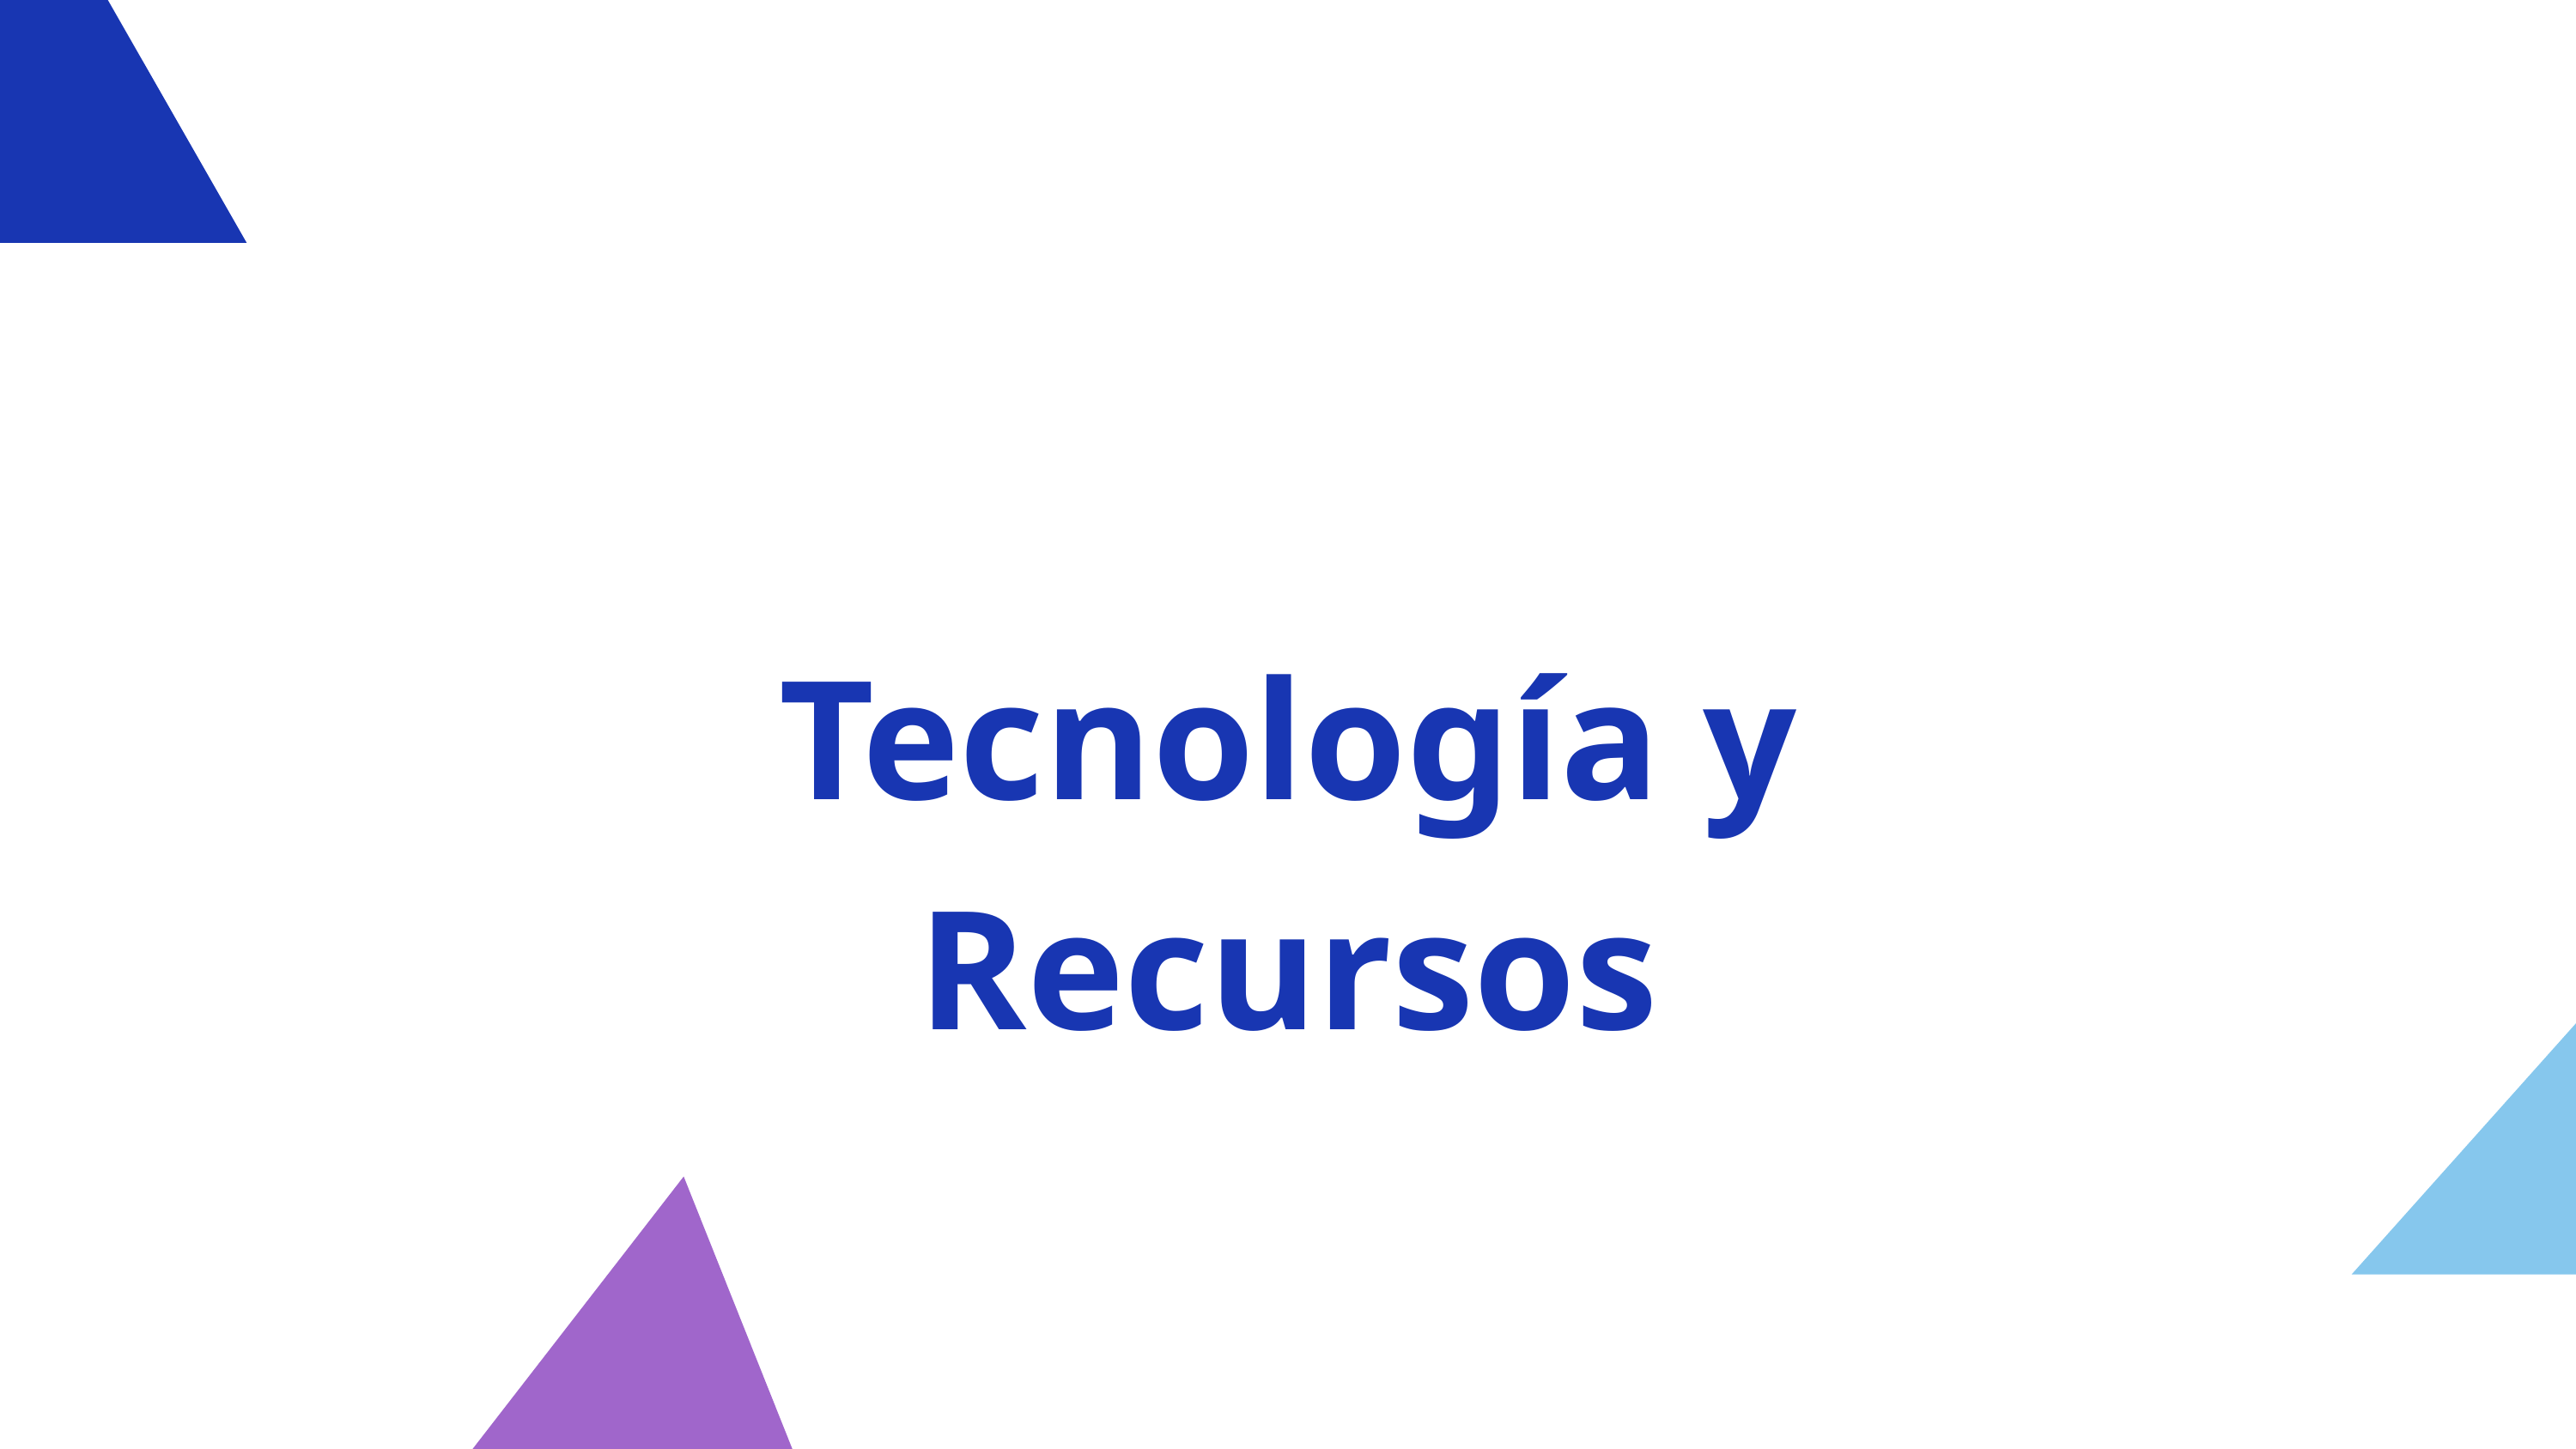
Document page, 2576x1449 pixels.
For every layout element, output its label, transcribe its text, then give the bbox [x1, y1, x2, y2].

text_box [404, 1173, 902, 1449]
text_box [0, 0, 247, 244]
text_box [2351, 926, 2576, 1275]
text_box Tecnología y Recursos [452, 602, 2124, 1063]
